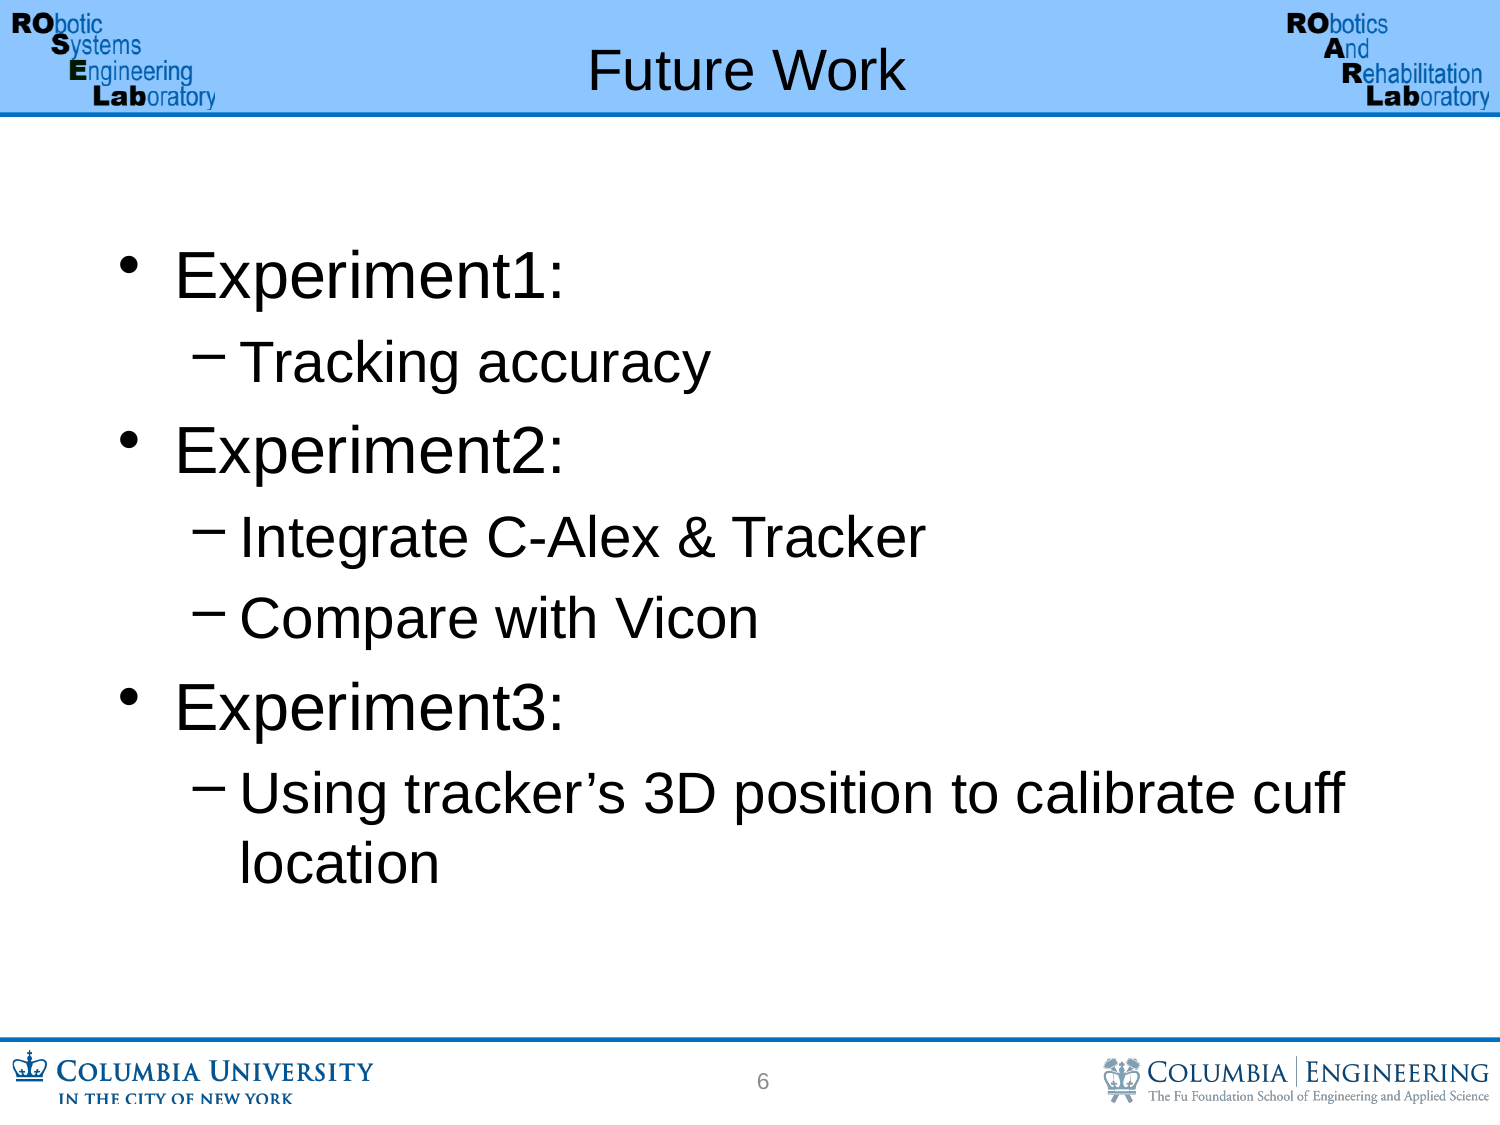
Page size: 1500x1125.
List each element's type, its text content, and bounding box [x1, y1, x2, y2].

list Experiment1: Tracking accuracy Experiment2: Integrate C-Alex & Tracker Compare with Vicon Experiment3: Using tracker’s 3D position to calibrate cuff location [103, 224, 1397, 939]
title Future Work [100, 24, 1395, 243]
slide_number 6 [715, 1050, 785, 1110]
